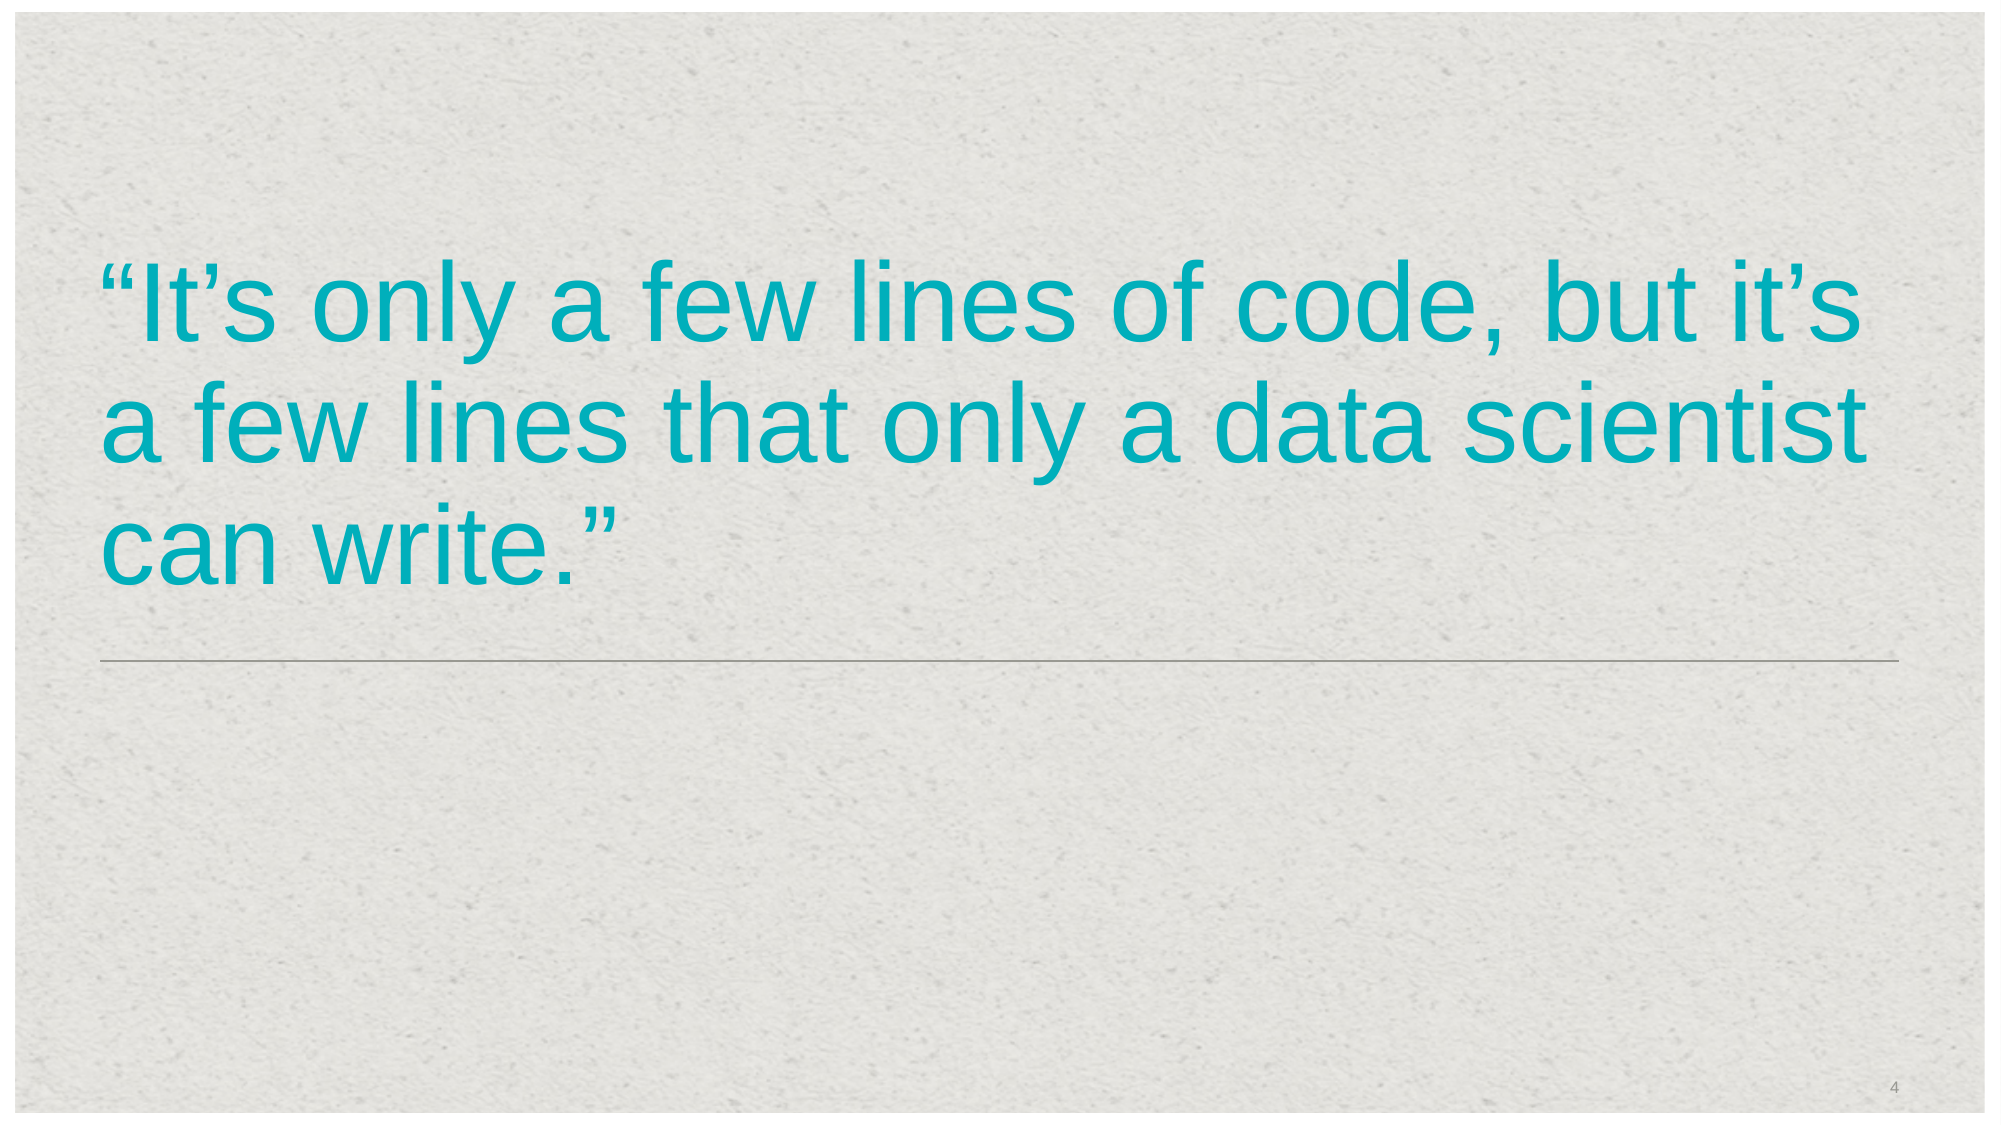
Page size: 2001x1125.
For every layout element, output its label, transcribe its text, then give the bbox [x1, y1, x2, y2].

picture [16, 12, 1984, 1113]
title “It’s only a few lines of code, but it’s a few lines that only a data scientist can write.” [100, 74, 1900, 609]
